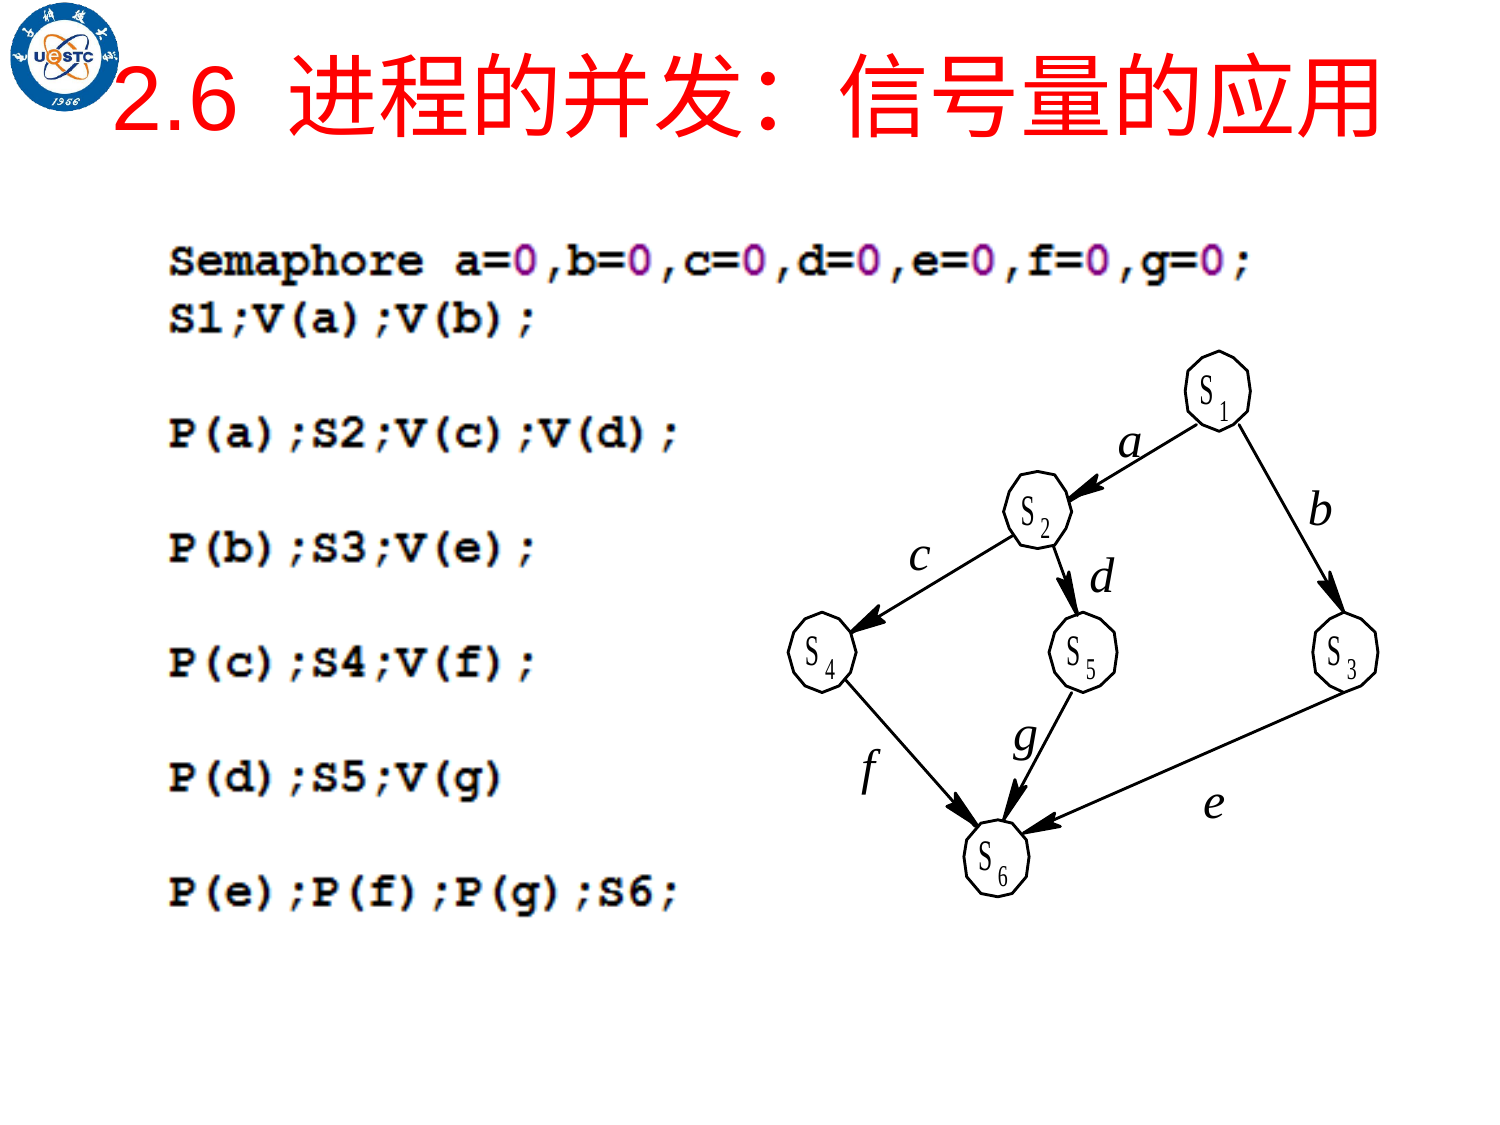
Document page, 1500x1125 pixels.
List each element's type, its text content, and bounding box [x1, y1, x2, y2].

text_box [762, 337, 1438, 914]
text_box 2.6 进程的并发：信号量的应用 [0, 0, 1500, 188]
picture [149, 237, 1301, 920]
